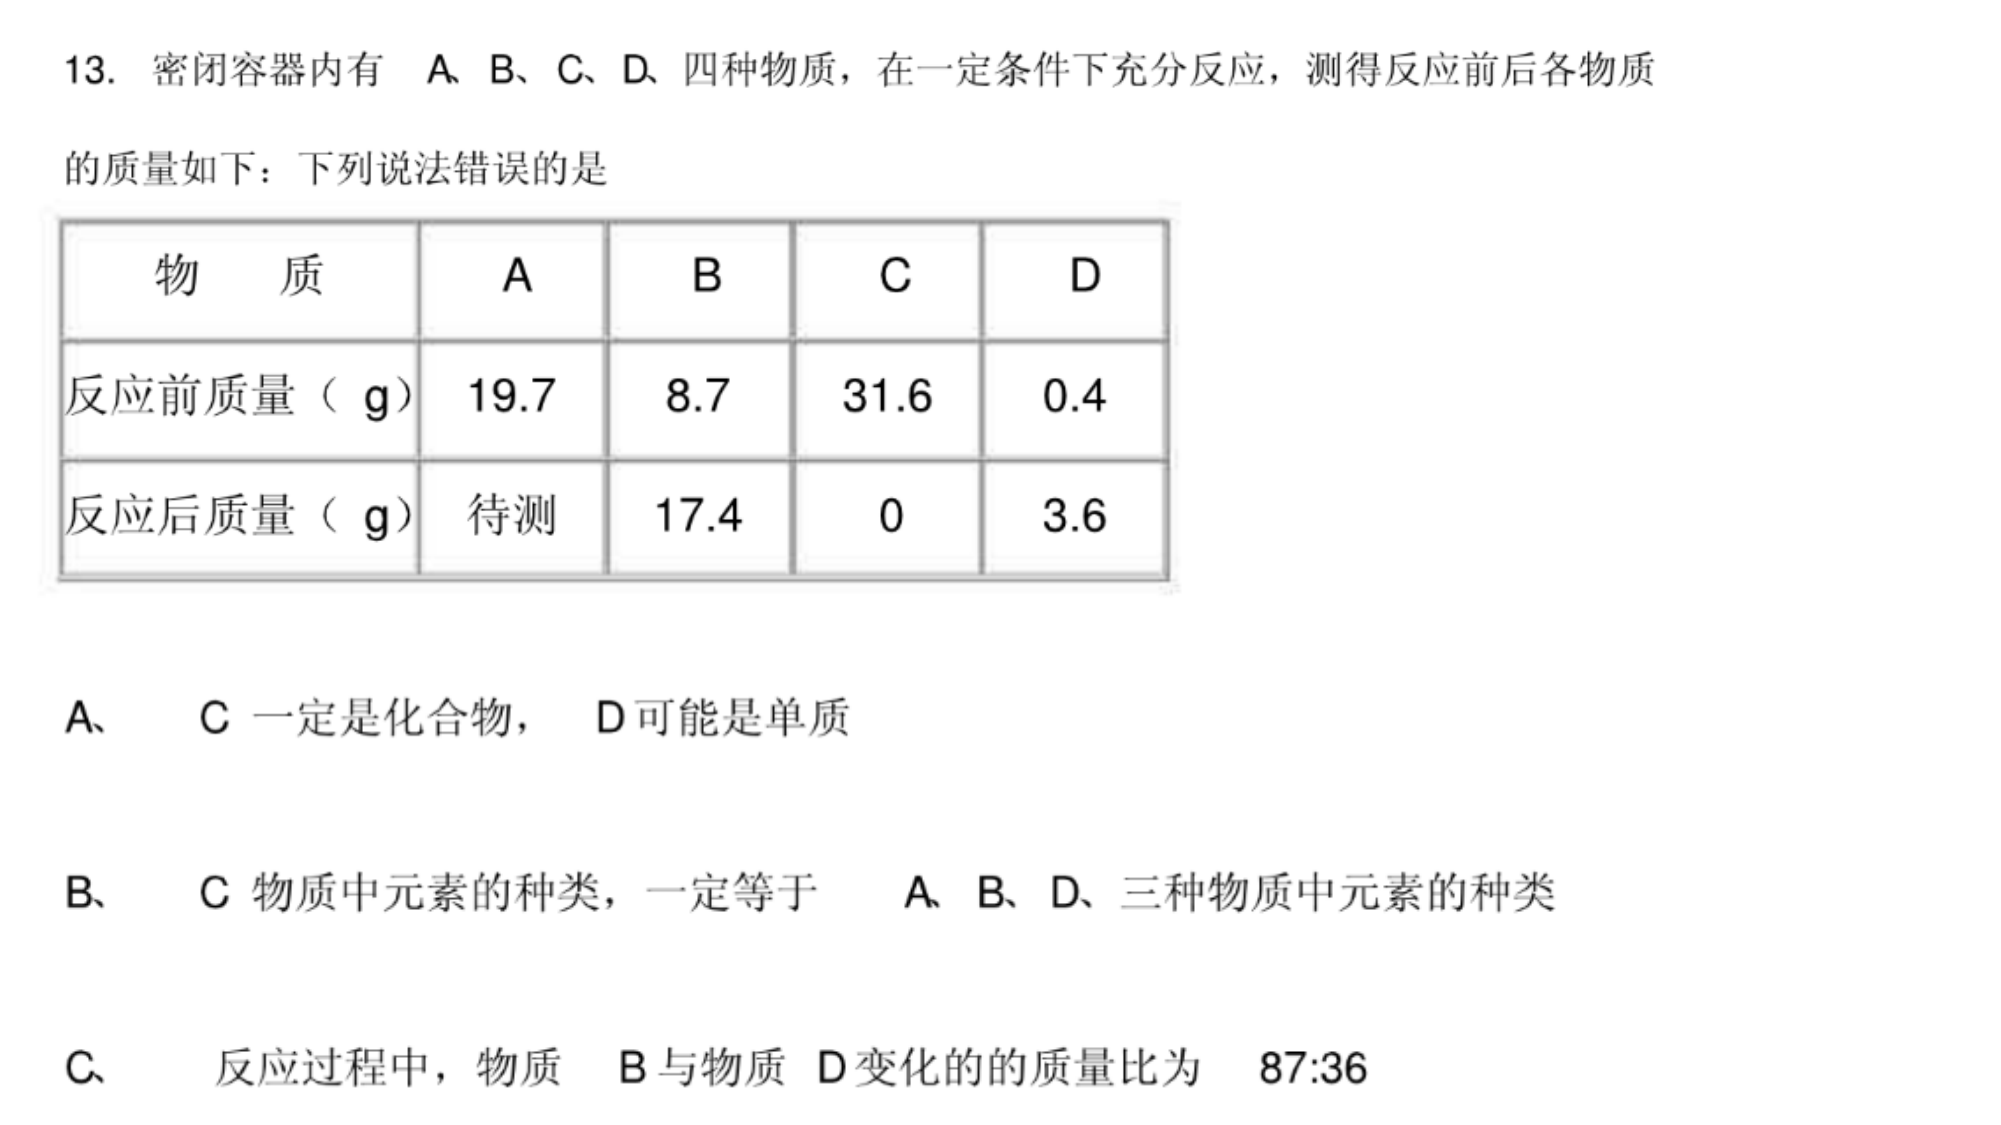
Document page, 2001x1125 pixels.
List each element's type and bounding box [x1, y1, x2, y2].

picture [0, 21, 1690, 608]
picture [20, 681, 1597, 1125]
